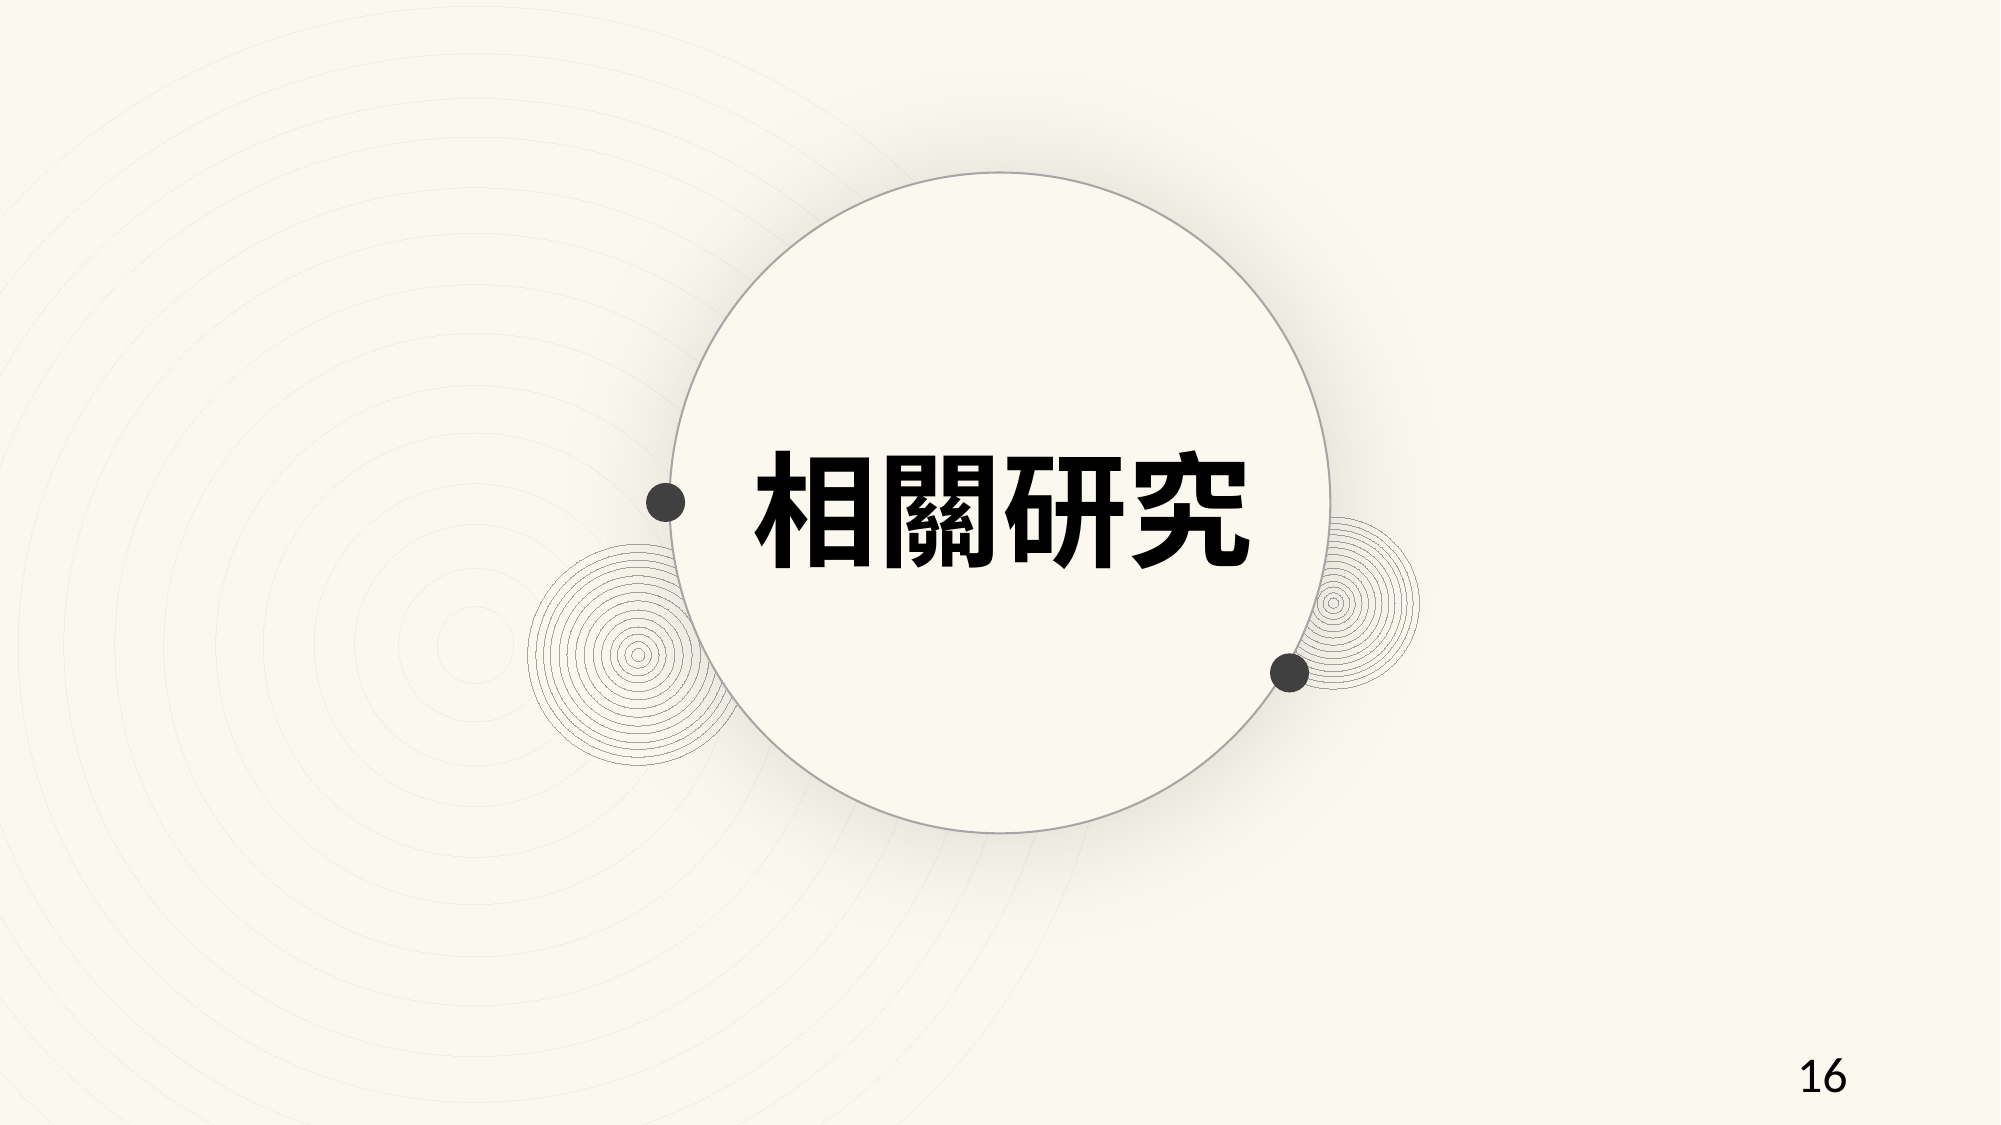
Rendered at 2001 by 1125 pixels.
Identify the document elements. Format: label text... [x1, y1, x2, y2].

text_box [1115, 192, 1332, 517]
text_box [1247, 517, 1420, 690]
text_box [1115, 590, 1274, 814]
text_box 相關研究 [1115, 424, 1269, 590]
text_box [1278, 690, 1301, 694]
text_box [527, 544, 749, 766]
slide_number 16 [1412, 1042, 1863, 1103]
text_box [0, 6, 1115, 1125]
